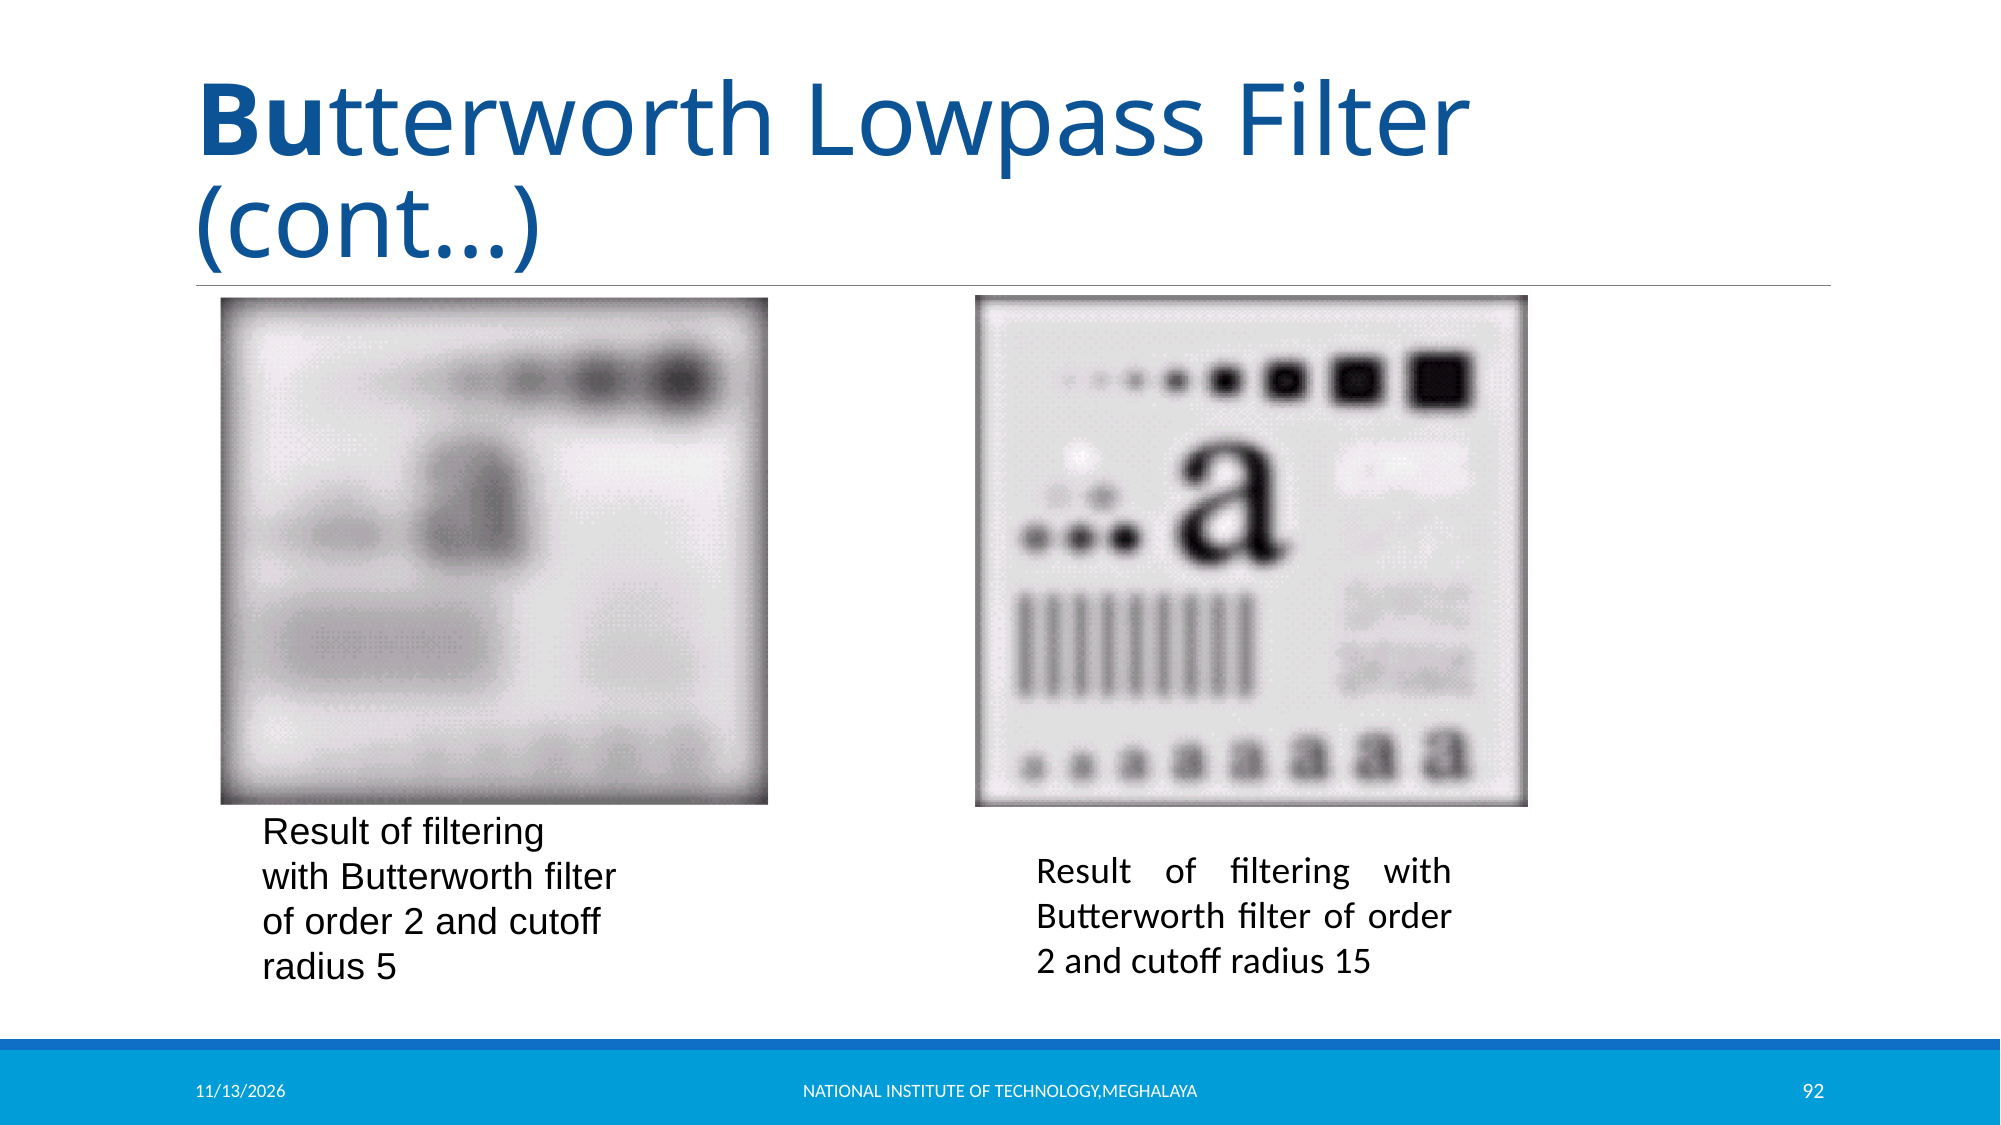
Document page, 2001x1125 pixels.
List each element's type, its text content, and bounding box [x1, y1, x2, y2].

picture [213, 289, 779, 808]
picture [964, 289, 1533, 812]
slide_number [180, 1059, 586, 1120]
slide_number 92 [1624, 1059, 1840, 1120]
footer National Institute of Technology,Meghalaya [604, 1059, 1396, 1120]
text_box Result of filtering with Butterworth filter of order 2 and cutoff radius 15 [1021, 838, 1468, 989]
title Butterworth Lowpass Filter (cont…) [180, 47, 1830, 285]
text_box Result of filtering with Butterworth filter of order 2 and cutoff radius 5 [262, 816, 618, 988]
